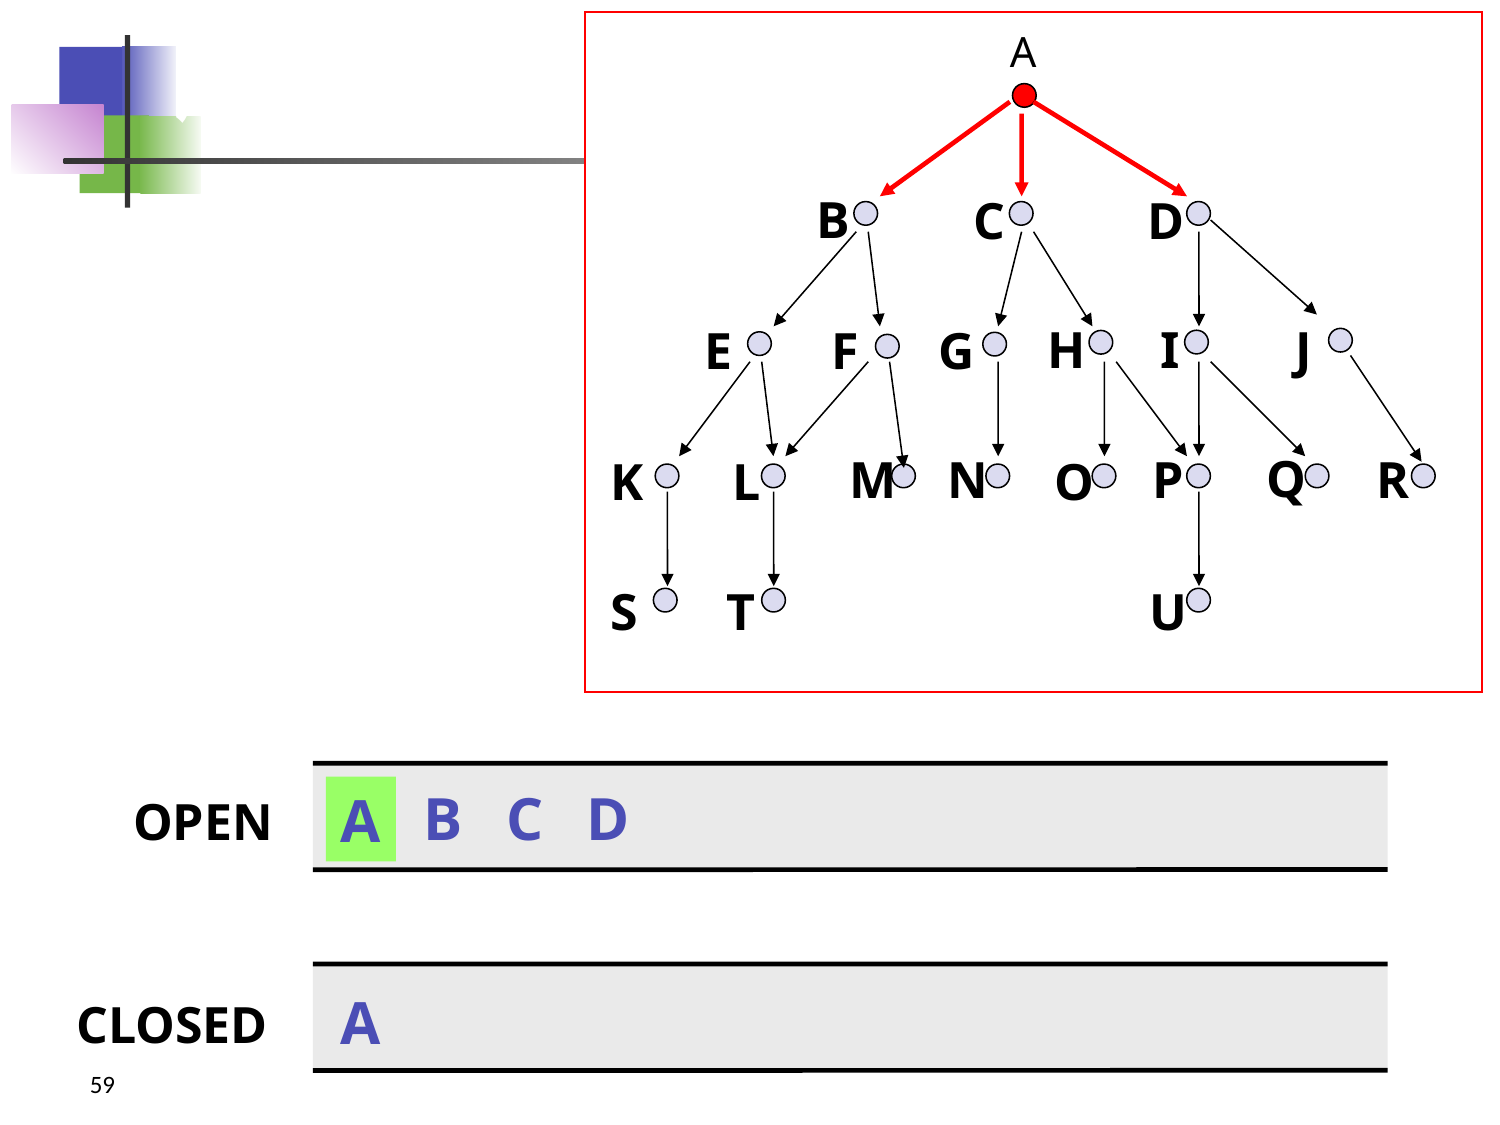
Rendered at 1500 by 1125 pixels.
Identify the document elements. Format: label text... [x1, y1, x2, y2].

text_box F [816, 311, 874, 387]
text_box J [1280, 311, 1327, 386]
text_box K [595, 442, 659, 518]
text_box [1015, 113, 1028, 197]
text_box [1116, 361, 1187, 457]
text_box [653, 588, 678, 612]
text_box [1199, 464, 1211, 488]
text_box [1003, 465, 1010, 487]
text_box [584, 11, 1483, 693]
text_box [776, 464, 786, 488]
text_box [990, 332, 1007, 356]
text_box [659, 464, 679, 488]
text_box [679, 361, 751, 457]
text_box 59 [75, 1079, 425, 1111]
text_box B [801, 181, 865, 256]
text_box [1192, 361, 1206, 457]
text_box [1322, 465, 1329, 487]
text_box [1098, 361, 1111, 457]
text_box H [1032, 311, 1101, 386]
text_box E [689, 312, 747, 388]
text_box [747, 331, 772, 356]
text_box [889, 361, 909, 468]
text_box [1033, 231, 1093, 327]
text_box [1033, 101, 1187, 197]
text_box S [595, 573, 653, 648]
text_box [879, 101, 1010, 197]
text_box [1101, 330, 1113, 355]
text_box [1202, 588, 1211, 612]
text_box C [958, 182, 1020, 257]
text_box [661, 491, 674, 587]
text_box M [834, 441, 912, 517]
text_box [1192, 491, 1206, 587]
text_box [875, 334, 900, 359]
text_box O [1040, 442, 1110, 518]
text_box [761, 361, 778, 457]
text_box [773, 231, 857, 327]
text_box [1210, 361, 1306, 457]
text_box [1199, 201, 1211, 226]
text_box R [1361, 441, 1425, 517]
text_box 广度优先搜索 [159, 42, 621, 138]
text_box [1350, 355, 1422, 462]
text_box [767, 491, 780, 587]
text_box [1192, 231, 1206, 327]
text_box A [995, 18, 1052, 83]
text_box [992, 361, 1005, 457]
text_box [52, 763, 1388, 1071]
text_box [1210, 219, 1317, 315]
text_box D [1132, 182, 1199, 257]
text_box Q [1252, 440, 1322, 516]
text_box T [711, 573, 771, 648]
text_box [1425, 464, 1436, 488]
text_box [995, 231, 1022, 327]
text_box P [1137, 441, 1199, 517]
text_box G [923, 311, 990, 387]
text_box U [1134, 573, 1202, 648]
text_box [868, 231, 885, 327]
text_box [785, 361, 869, 457]
text_box [771, 588, 786, 612]
text_box [1110, 465, 1116, 487]
text_box [1012, 83, 1037, 108]
text_box [1195, 330, 1209, 354]
text_box I [1146, 310, 1195, 386]
text_box [865, 201, 878, 226]
text_box [912, 467, 916, 485]
text_box [1020, 201, 1034, 226]
text_box [1328, 328, 1353, 353]
text_box L [718, 442, 776, 518]
text_box N [932, 441, 1003, 517]
